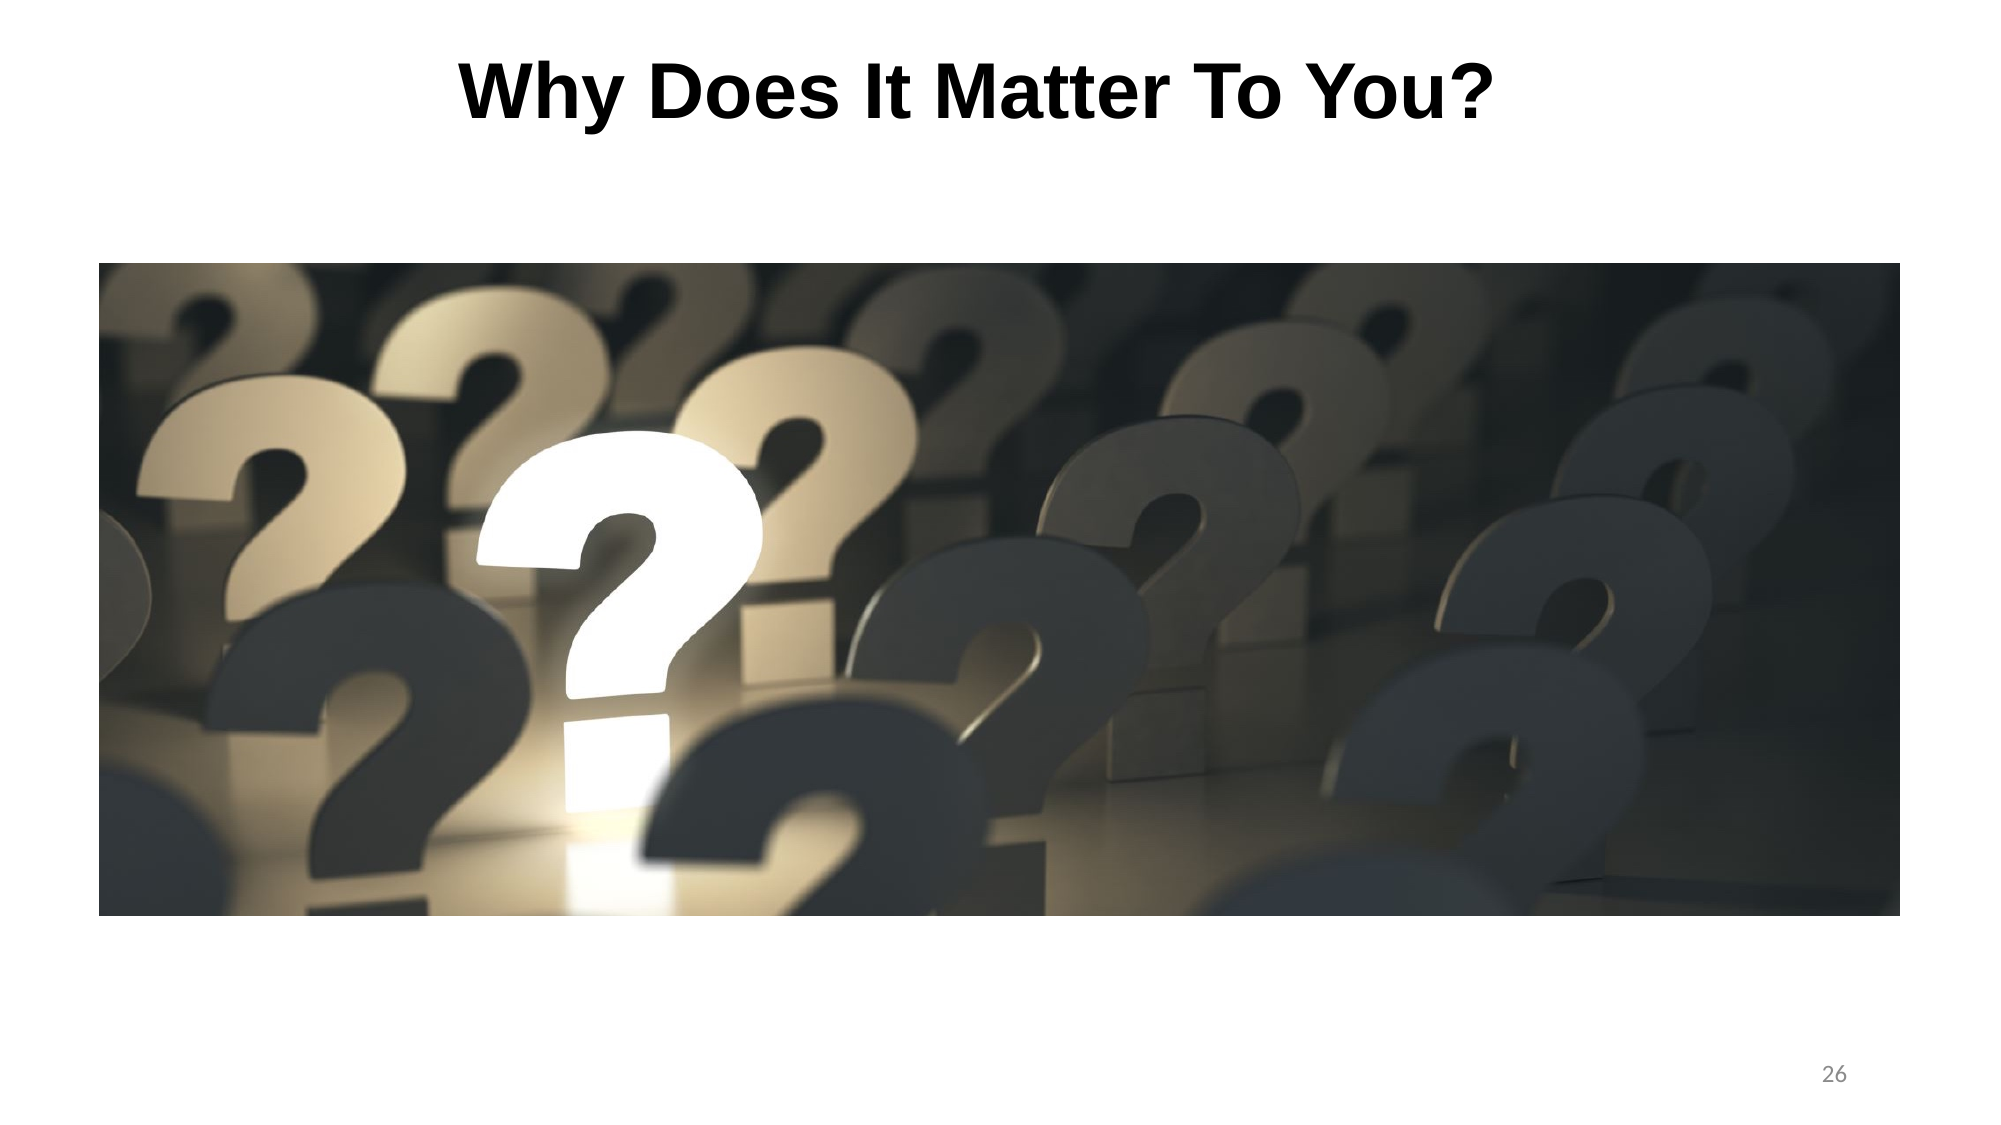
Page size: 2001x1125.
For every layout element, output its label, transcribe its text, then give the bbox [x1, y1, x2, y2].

title Why Does It Matter To You? [238, 43, 1718, 192]
picture [99, 263, 1900, 916]
slide_number 26 [1412, 1042, 1863, 1103]
